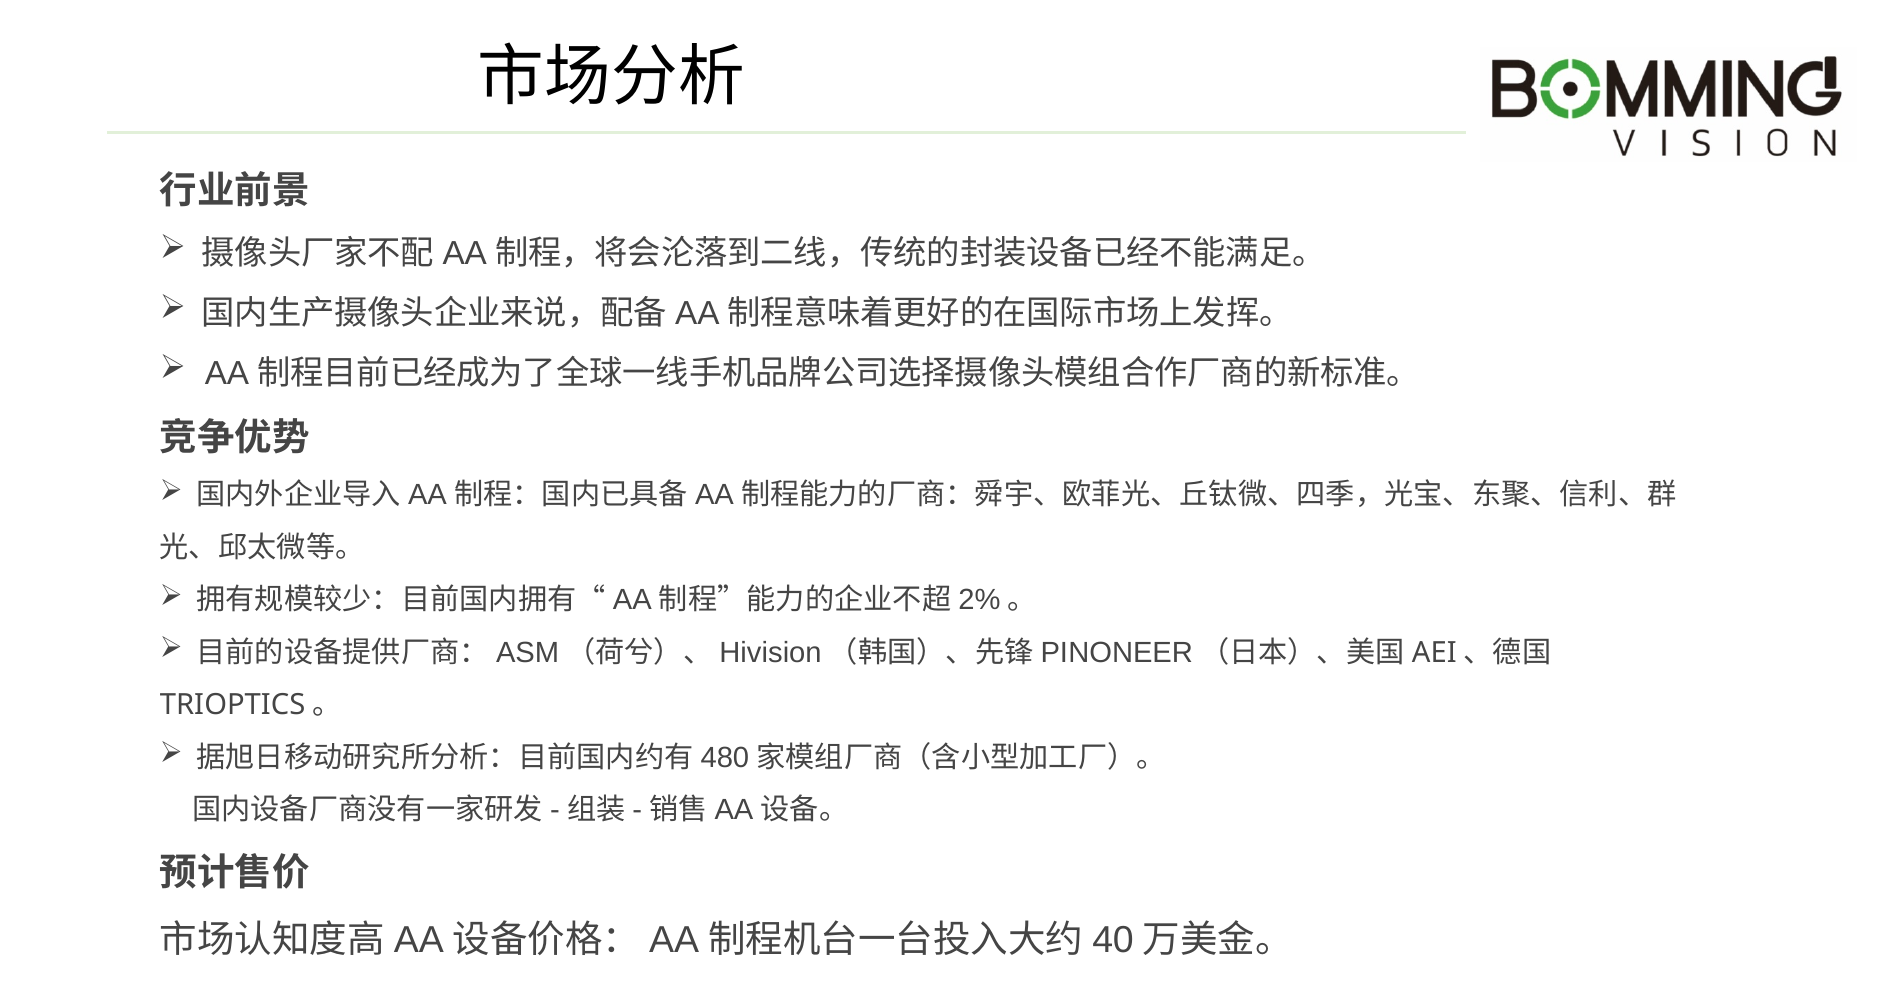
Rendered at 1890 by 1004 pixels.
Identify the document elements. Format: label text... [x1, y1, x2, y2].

picture [1480, 47, 1857, 162]
title 市场分析 [135, 23, 1088, 122]
text_box 行业前景 摄像头厂家不配AA制程，将会沦落到二线，传统的封装设备已经不能满足。 国内生产摄像头企业来说，配备AA制程意味着更好的在国际市场上发挥。 AA制程目前已经成为了全球一线手机品牌公司选择摄像头模组合作厂商的新标准。 竞争优势 国内外企业导入AA制程：国内已具备AA制程能力的厂商：舜宇、欧菲光、丘钛微、四季，光宝、东聚、信利、群光、邱太微等。 拥有规模较少：目前国内拥有“AA制程”能力的企业不超2%。 目前的设备提供厂商：ASM（荷兮）、Hivision（韩国）、先锋PINONEER（日本）、美国AEI、德国TRIOPTICS。 据旭日移动研究所分析：目前国内约有480家模组厂商（含小型加工厂）。 国内设备厂商没有一家研发-组装-销售AA设备。 预计售价 市场认知度高AA设备价格：AA制程机台一台投入大约40万美金。 [145, 136, 1725, 968]
